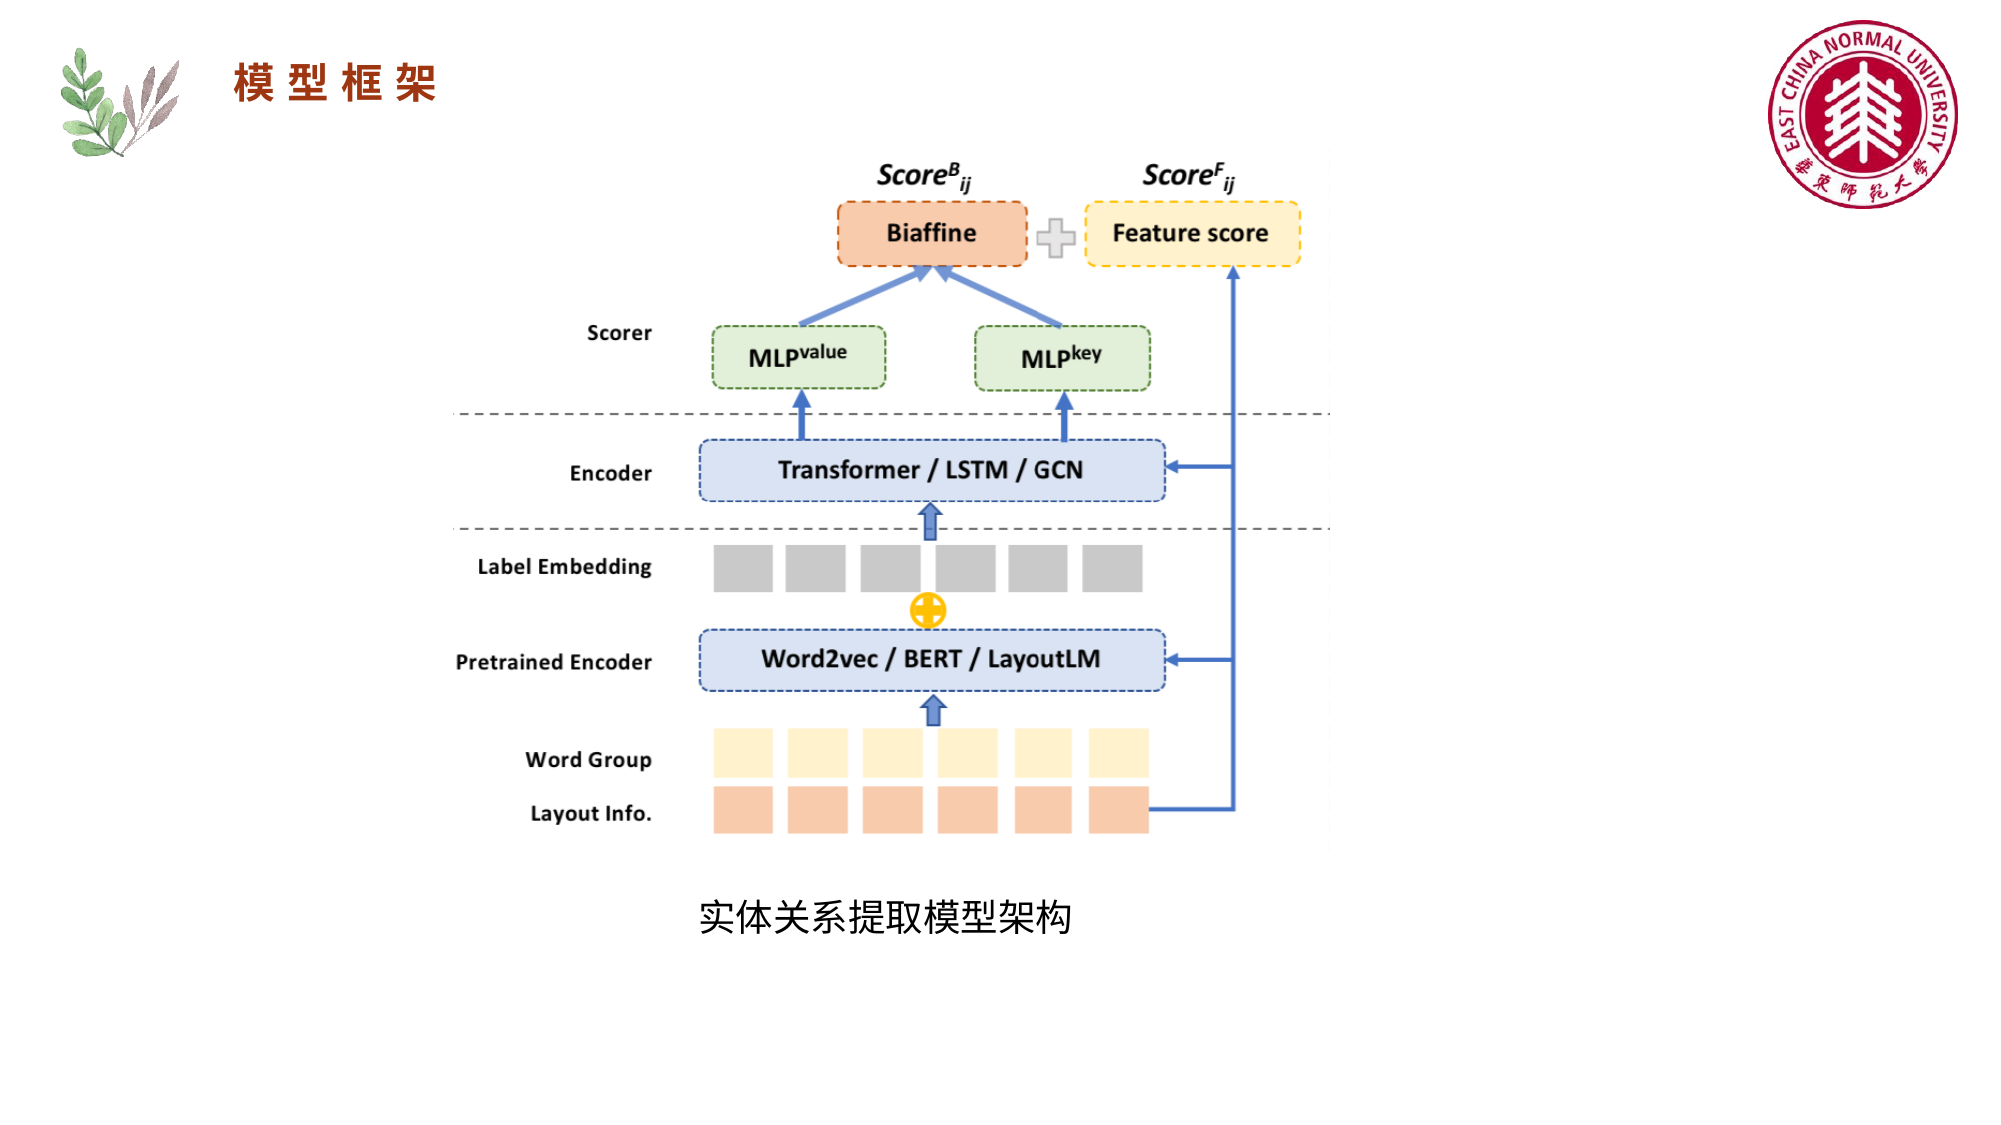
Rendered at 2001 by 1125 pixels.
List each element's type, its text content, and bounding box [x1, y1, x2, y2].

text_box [61, 46, 179, 160]
picture [1768, 20, 1958, 209]
picture [453, 149, 1330, 852]
text_box 实体关系提取模型架构 [683, 886, 1294, 947]
text_box 模型框架 [218, 49, 829, 114]
